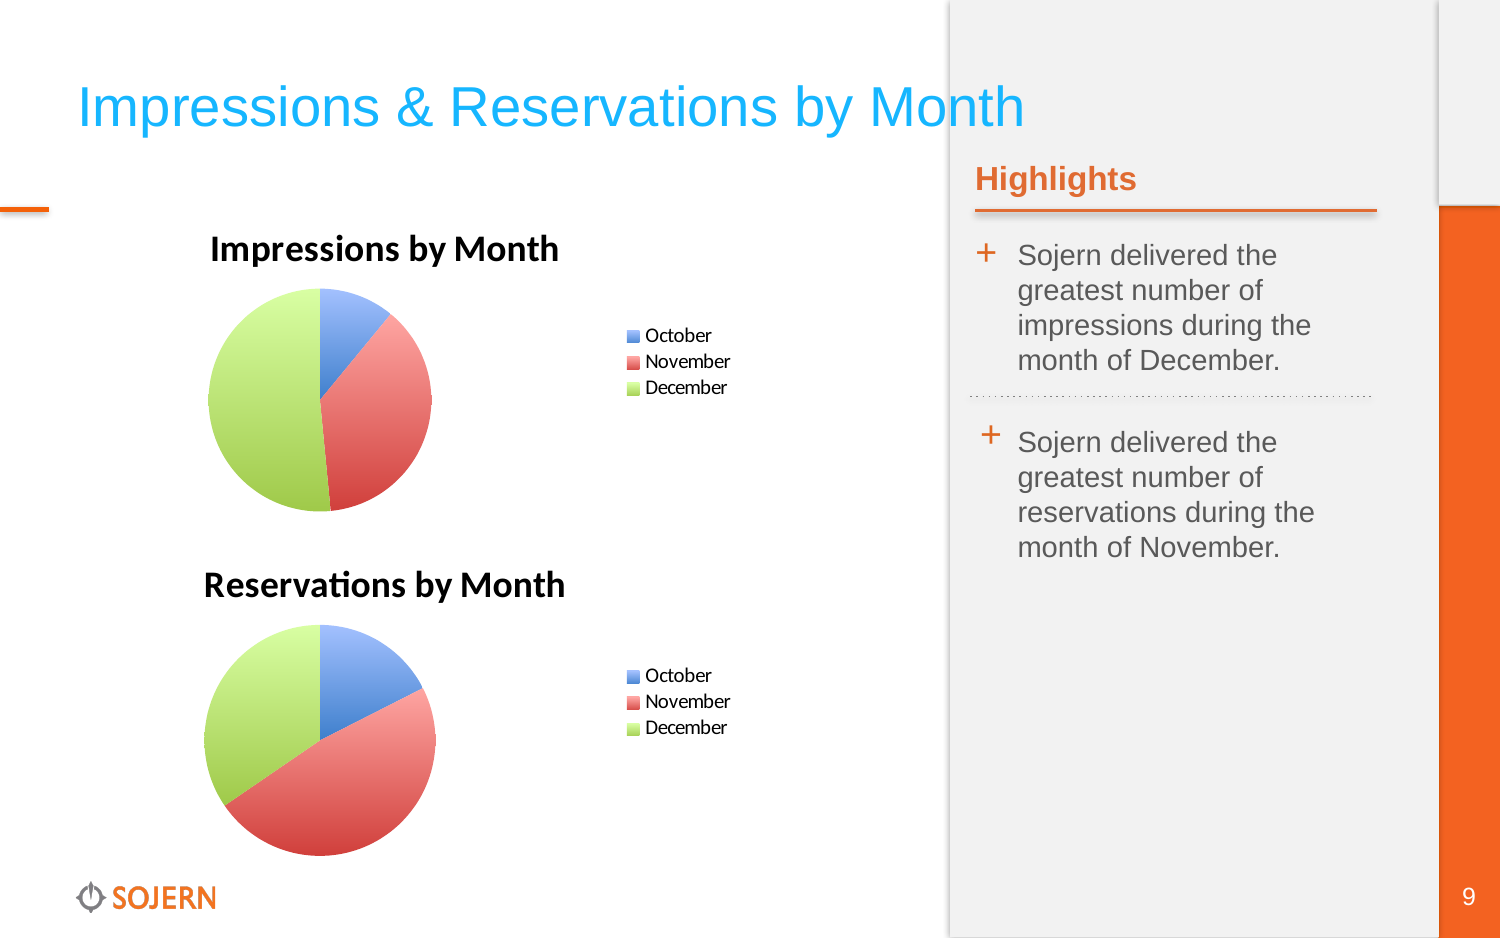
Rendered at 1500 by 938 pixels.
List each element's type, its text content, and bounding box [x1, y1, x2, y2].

chart [19, 208, 751, 518]
chart [19, 543, 751, 863]
title Impressions & Reservations by Month [77, 35, 944, 184]
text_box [949, 0, 1500, 938]
